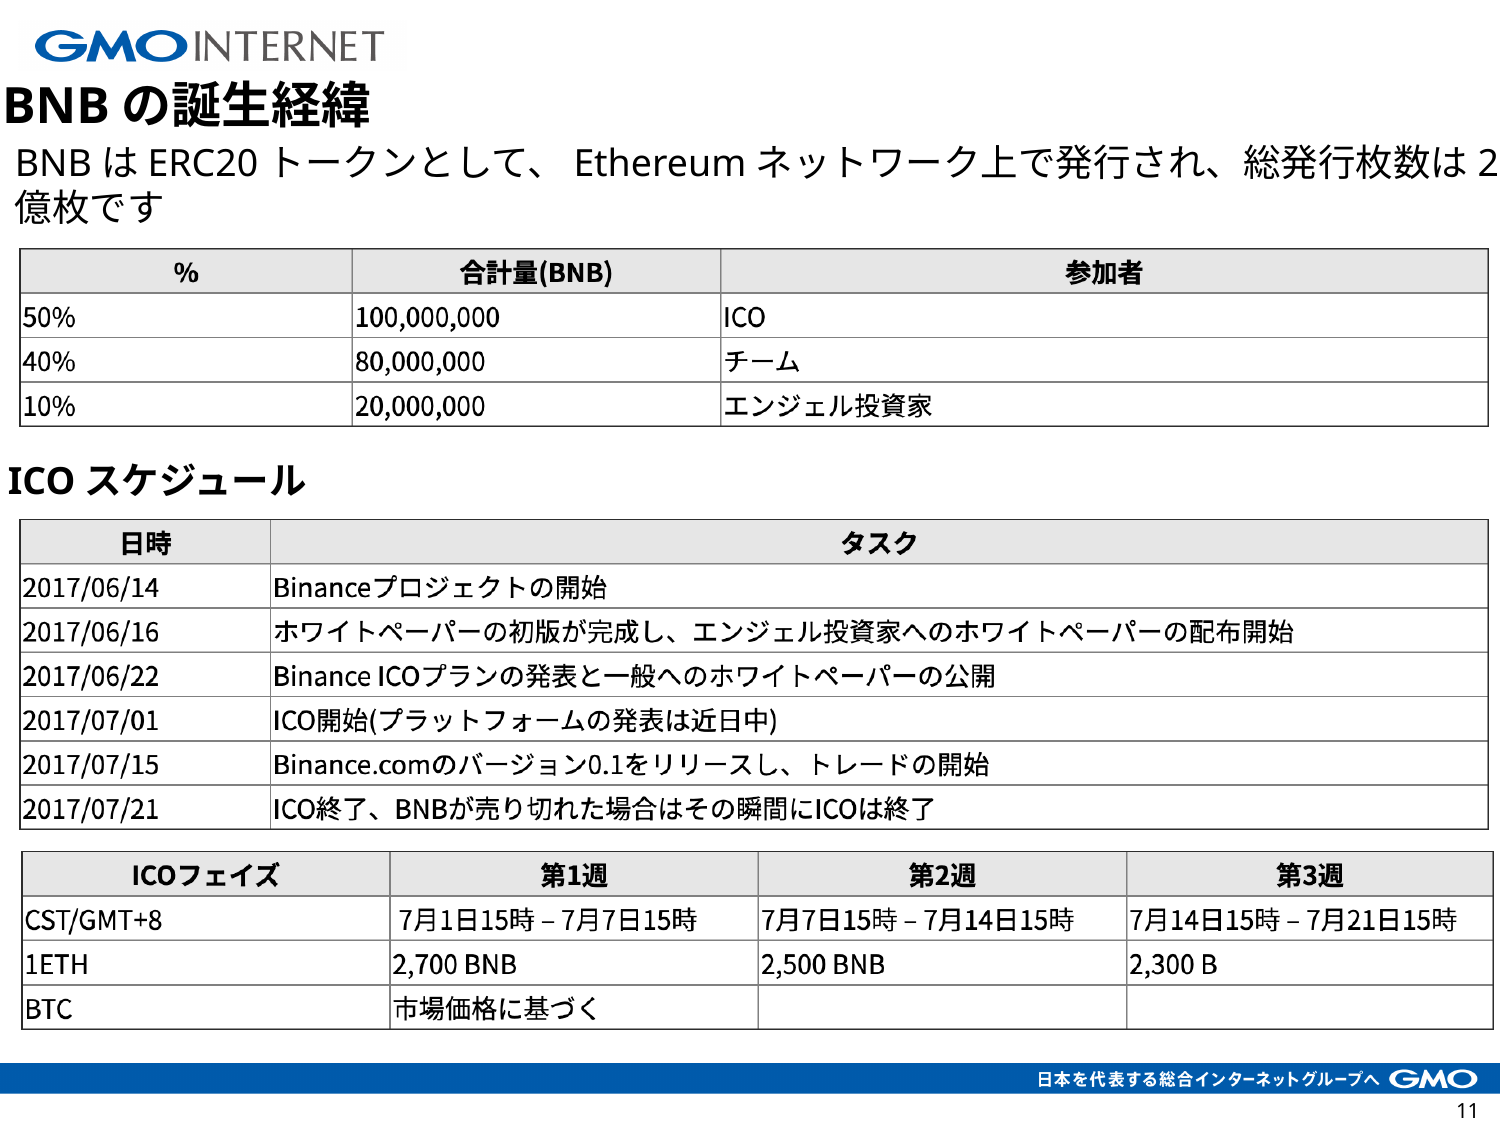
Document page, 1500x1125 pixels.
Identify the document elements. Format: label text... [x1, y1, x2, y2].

picture [9, 226, 1500, 435]
picture [0, 1063, 1500, 1094]
text_box ICOスケジュール [0, 449, 322, 510]
text_box BNBはERC20トークンとして、Ethereumネットワーク上で発行され、総発行枚数は2億枚です 。1億枚がICOで販売されました。 [0, 131, 1500, 282]
text_box BNBの誕生経緯 [0, 66, 387, 131]
picture [9, 510, 1500, 833]
picture [14, 837, 1500, 1038]
picture [18, 20, 407, 71]
